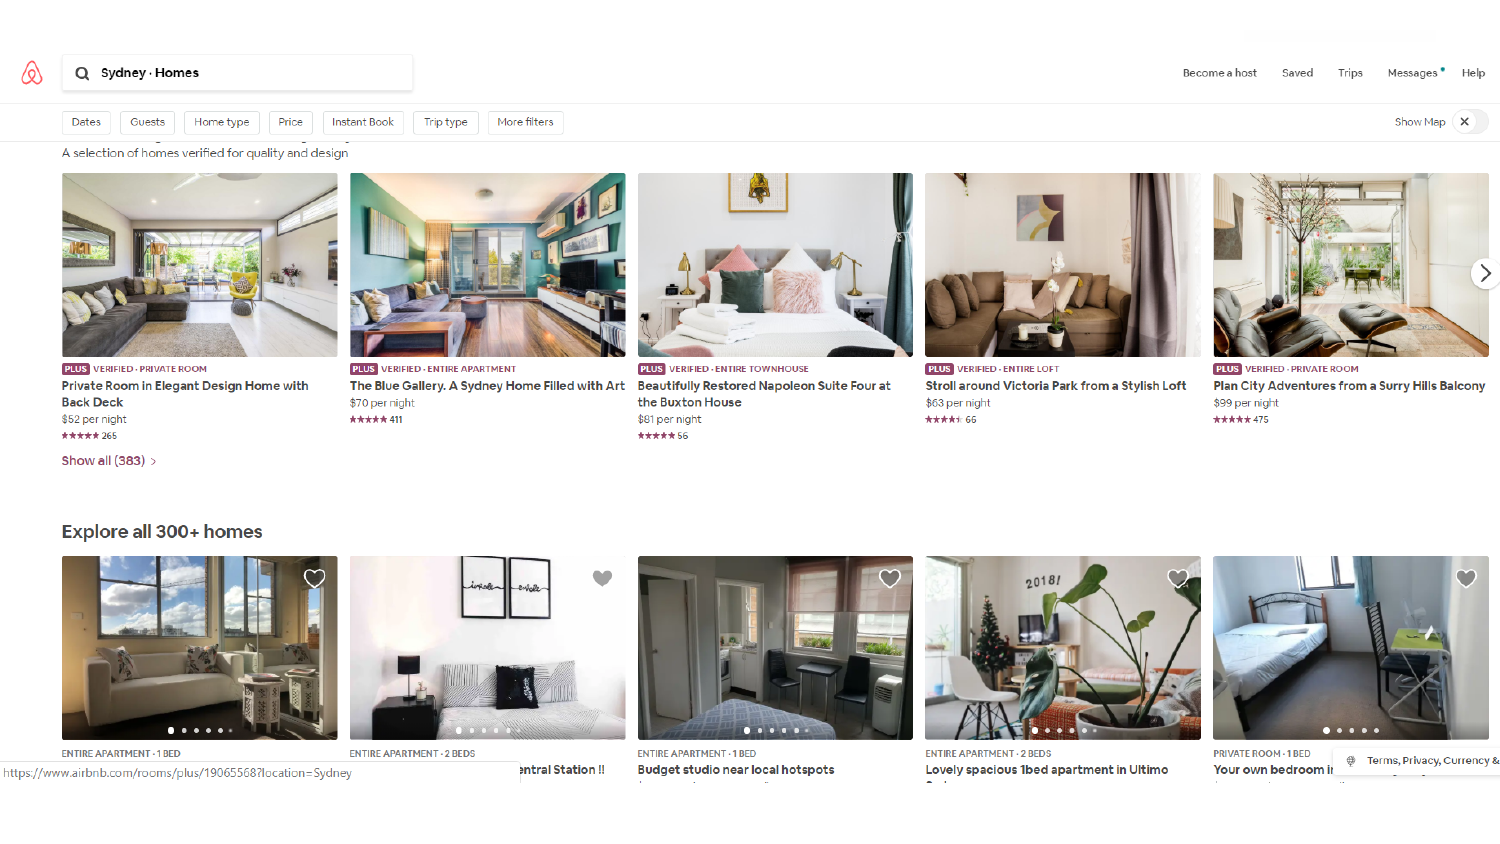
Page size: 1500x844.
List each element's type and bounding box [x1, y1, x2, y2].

picture [0, 30, 1500, 783]
